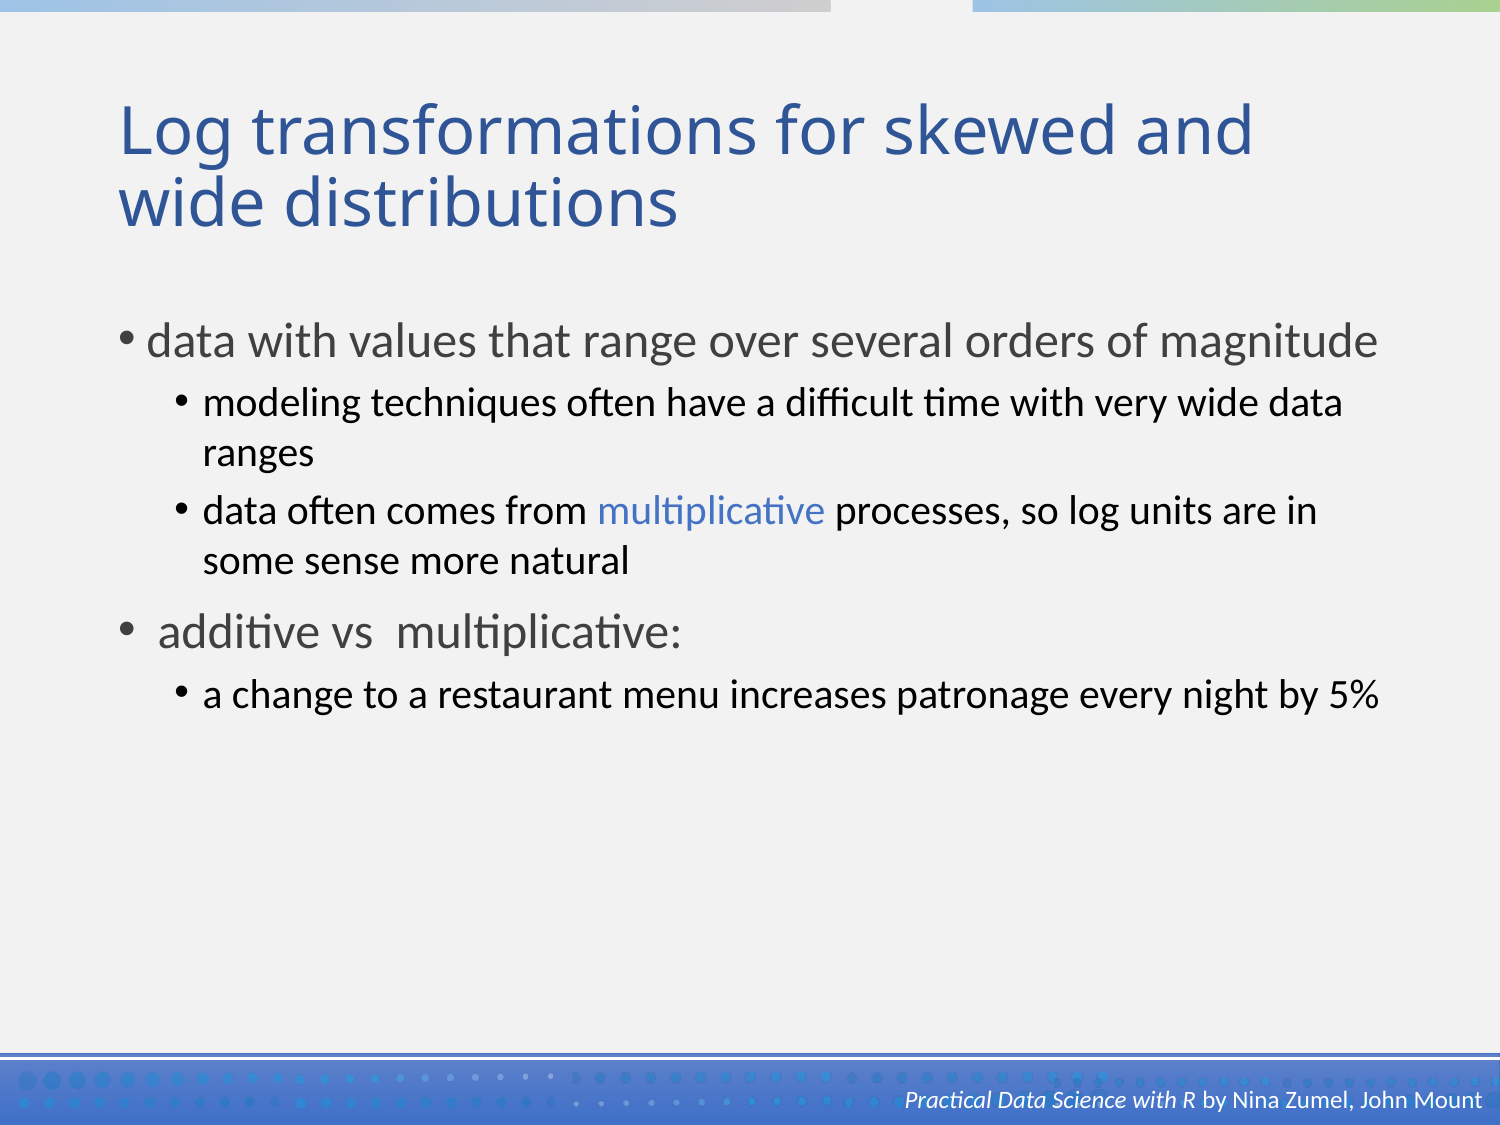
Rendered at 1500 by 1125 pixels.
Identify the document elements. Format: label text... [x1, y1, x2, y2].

text_box Practical Data Science with R by Nina Zumel, John Mount​ [889, 1076, 1500, 1122]
list data with values that range over several orders of magnitude modeling techniques often have a difficult time with very wide data ranges data often comes from multiplicative processes, so log units are in some sense more natural additive vs multiplicative: a change to a restaurant menu increases patronage every night by 5% [103, 299, 1397, 1014]
title Log transformations for skewed and wide distributions [103, 59, 1397, 278]
